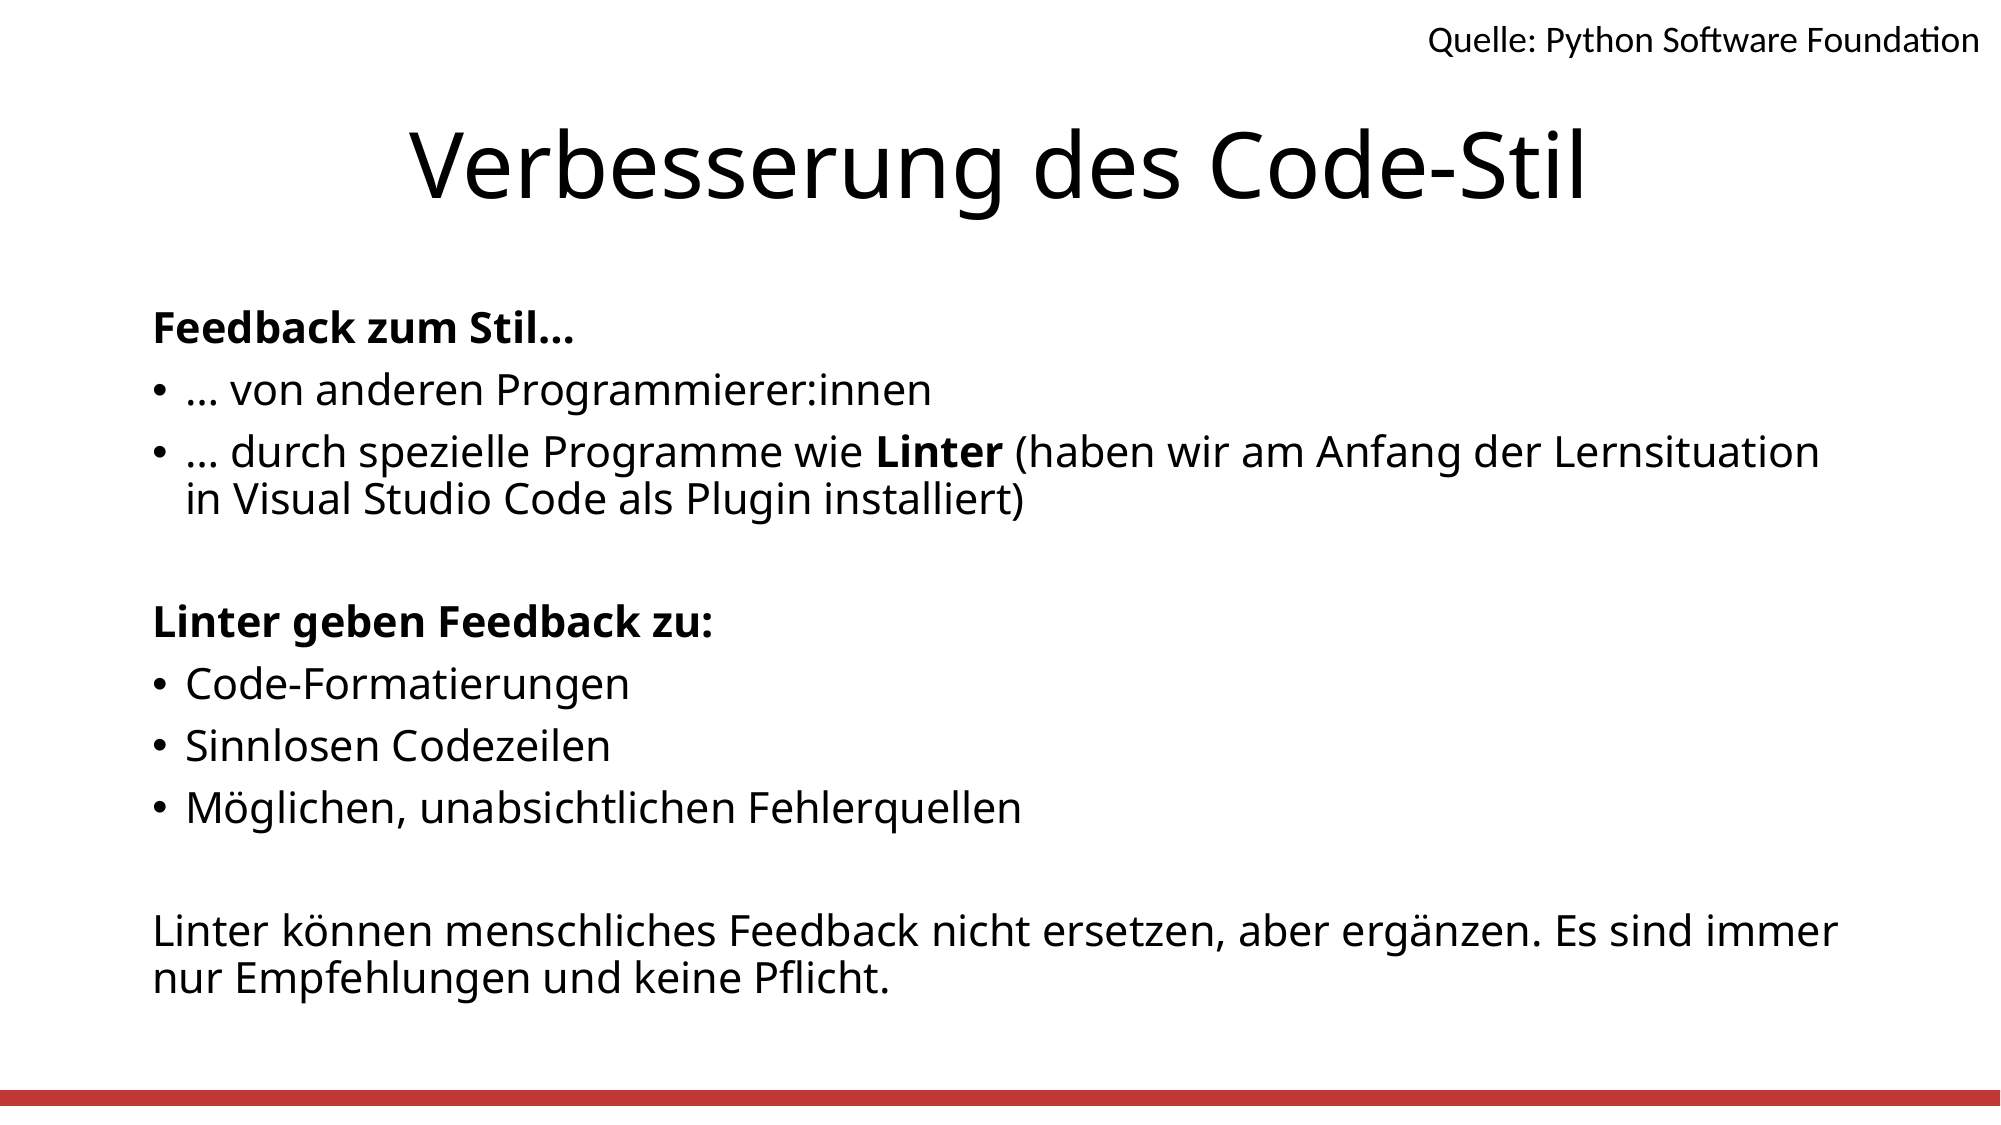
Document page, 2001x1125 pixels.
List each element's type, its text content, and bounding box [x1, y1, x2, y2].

text_box Quelle: Python Software Foundation [1413, 7, 1996, 68]
title Verbesserung des Code-Stil [137, 59, 1863, 278]
list Feedback zum Stil… … von anderen Programmierer:innen … durch spezielle Programme wie Linter (haben wir am Anfang der Lernsituation in Visual Studio Code als Plugin installiert) Linter geben Feedback zu: Code-Formatierungen Sinnlosen Codezeilen Möglichen, unabsichtlichen Fehlerquellen Linter können menschliches Feedback nicht ersetzen, aber ergänzen. Es sind immer nur Empfehlungen und keine Pflicht. [137, 299, 1863, 1014]
